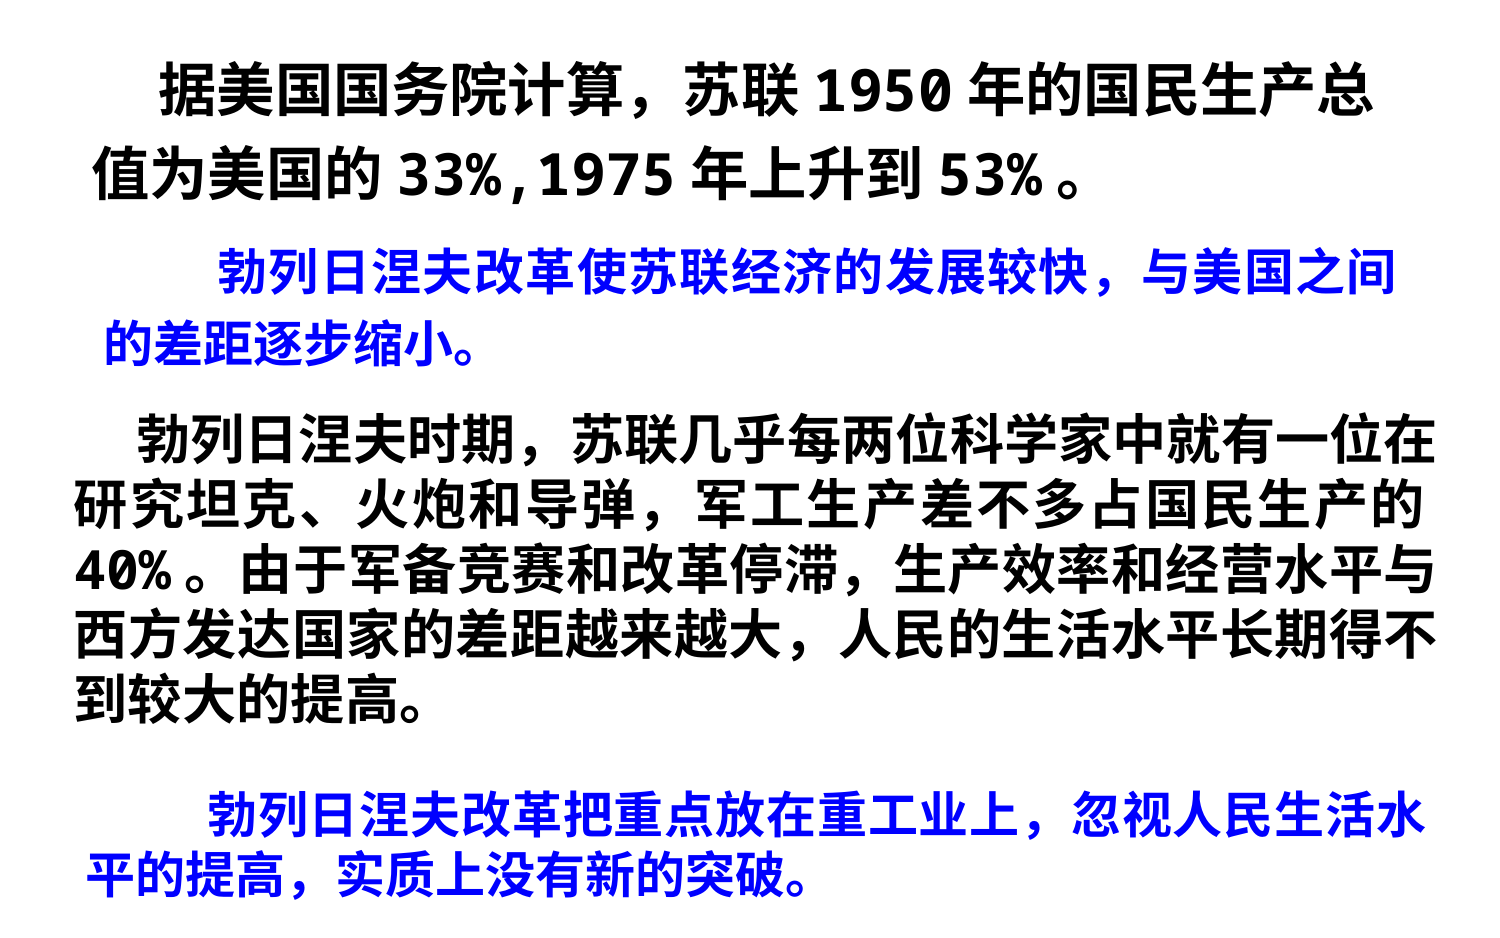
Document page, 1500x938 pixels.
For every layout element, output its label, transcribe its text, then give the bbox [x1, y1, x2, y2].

text_box 勃列日涅夫改革使苏联经济的发展较快，与美国之间的差距逐步缩小。 [88, 220, 1412, 380]
text_box 勃列日涅夫时期，苏联几乎每两位科学家中就有一位在研究坦克、火炮和导弹，军工生产差不多占国民生产的40%。由于军备竞赛和改革停滞，生产效率和经营水平与西方发达国家的差距越来越大，人民的生活水平长期得不到较大的提高。 [58, 397, 1453, 738]
text_box 勃列日涅夫改革把重点放在重工业上，忽视人民生活水平的提高，实质上没有新的突破。 [70, 775, 1442, 911]
text_box 据美国国务院计算，苏联1950年的国民生产总值为美国的33%,1975年上升到53%。 [76, 31, 1424, 215]
